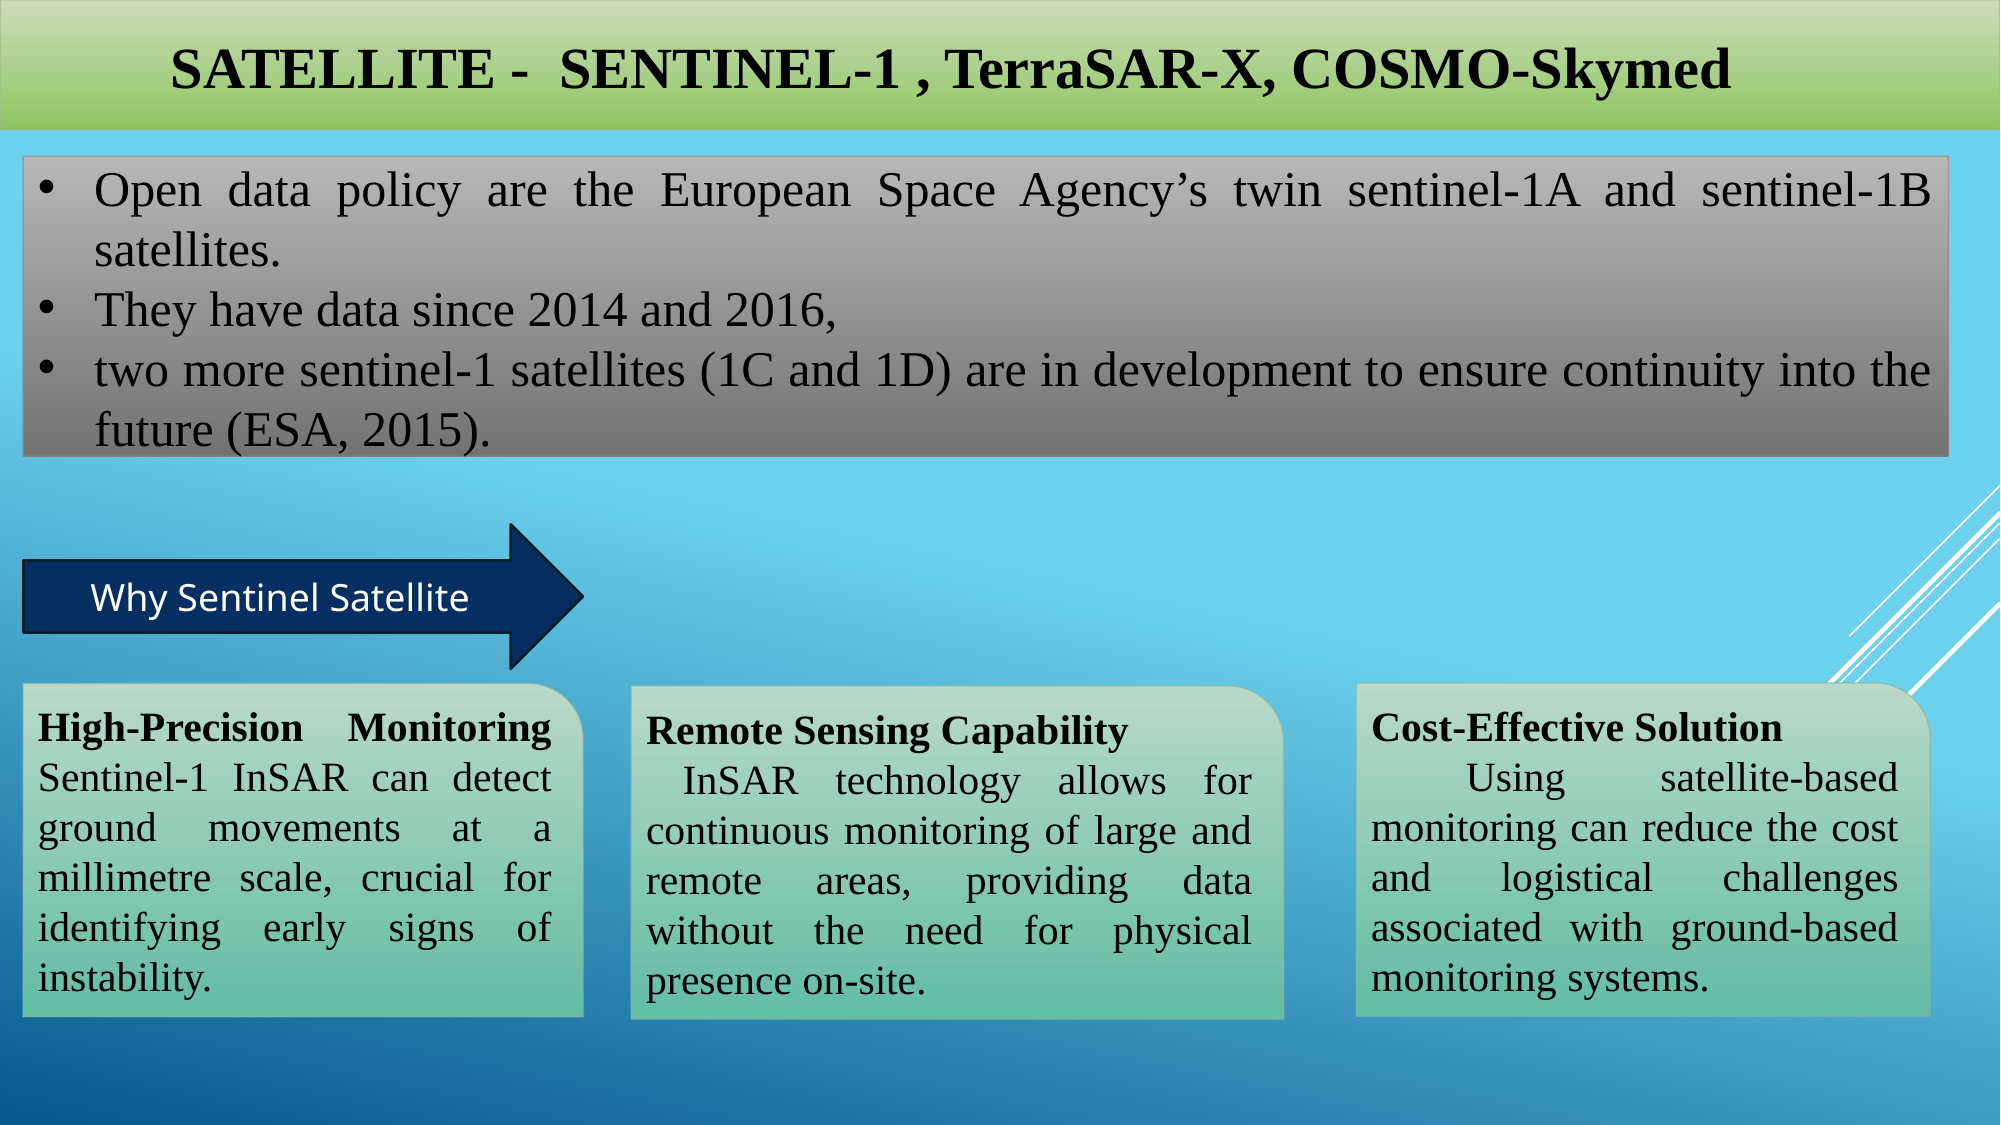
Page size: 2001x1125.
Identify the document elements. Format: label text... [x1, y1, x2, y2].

text_box Open data policy are the European Space Agency’s twin sentinel-1A and sentinel-1B satellites. They have data since 2014 and 2016, two more sentinel-1 satellites (1C and 1D) are in development to ensure continuity into the future (ESA, 2015). [22, 156, 1949, 457]
text_box High-Precision Monitoring Sentinel-1 InSAR can detect ground movements at a millimetre scale, crucial for identifying early signs of instability. [22, 682, 585, 1018]
text_box SATELLITE - SENTINEL-1 , TerraSAR-X, COSMO-Skymed [0, 0, 2000, 130]
text_box Why Sentinel Satellite [22, 523, 584, 671]
text_box Cost-Effective Solution Using satellite-based monitoring can reduce the cost and logistical challenges associated with ground-based monitoring systems. [1355, 682, 1931, 1017]
text_box Remote Sensing Capability InSAR technology allows for continuous monitoring of large and remote areas, providing data without the need for physical presence on-site. [630, 685, 1285, 1020]
